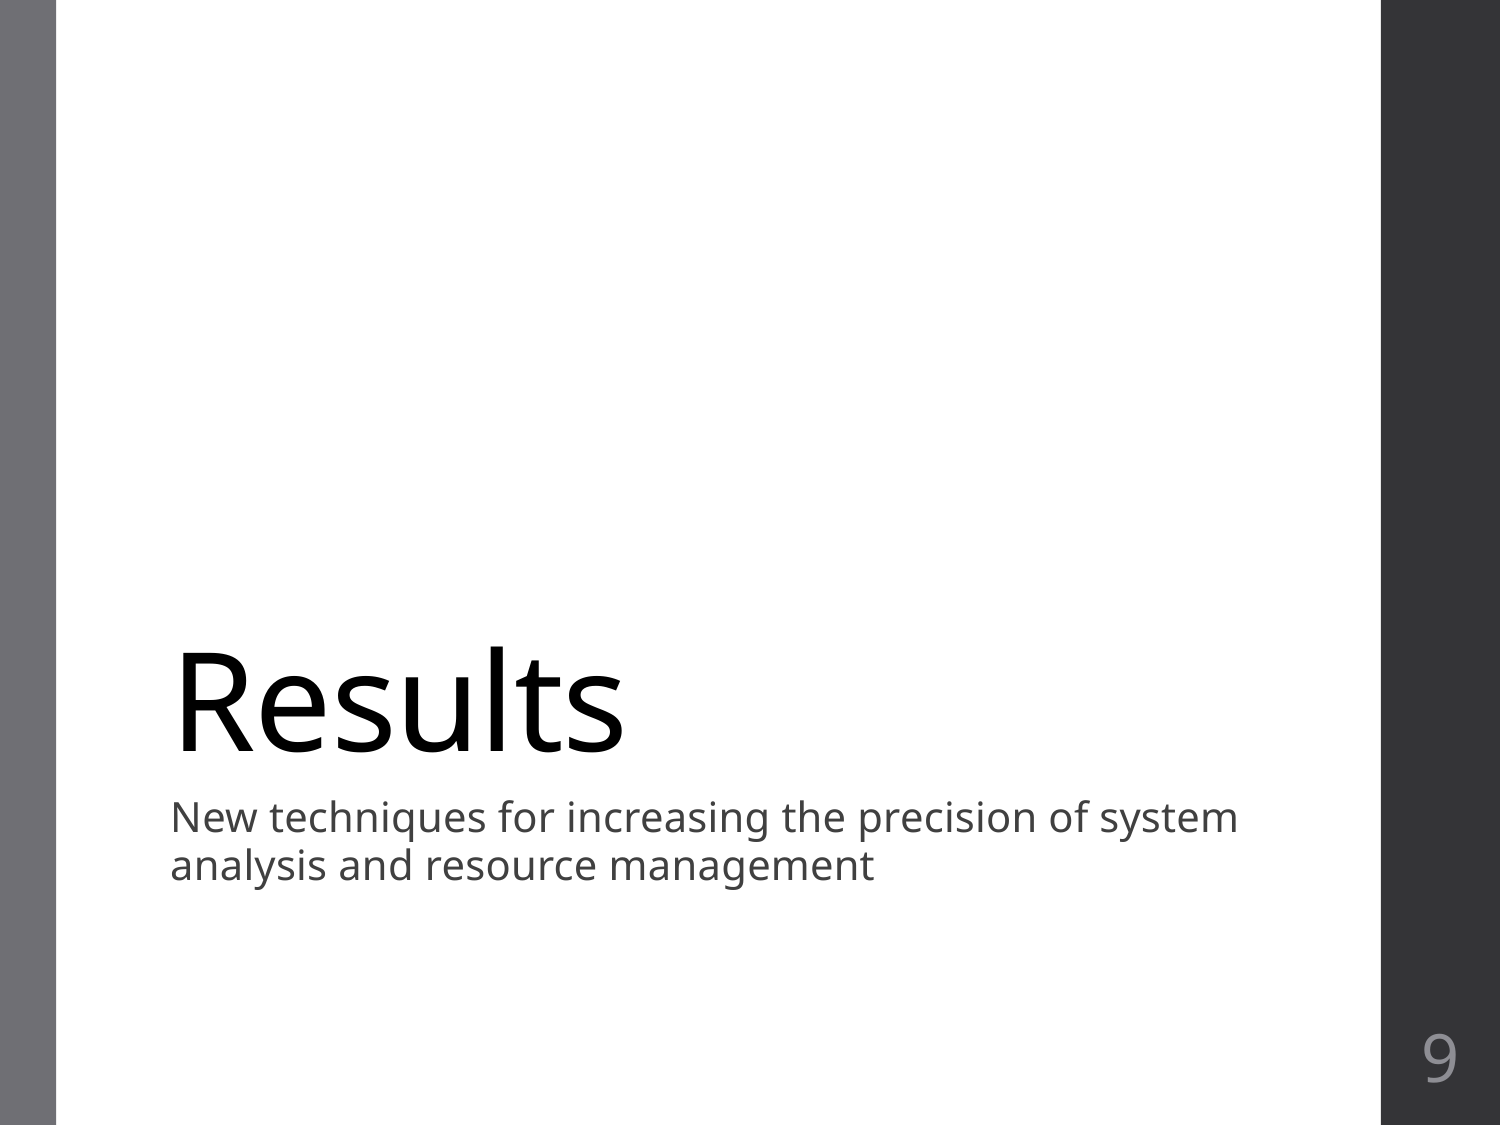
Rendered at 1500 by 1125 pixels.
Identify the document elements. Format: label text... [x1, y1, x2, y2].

slide_number 9 [1384, 1012, 1498, 1110]
title Results [155, 124, 1314, 787]
list New techniques for increasing the precision of system analysis and resource management [155, 787, 1314, 1065]
